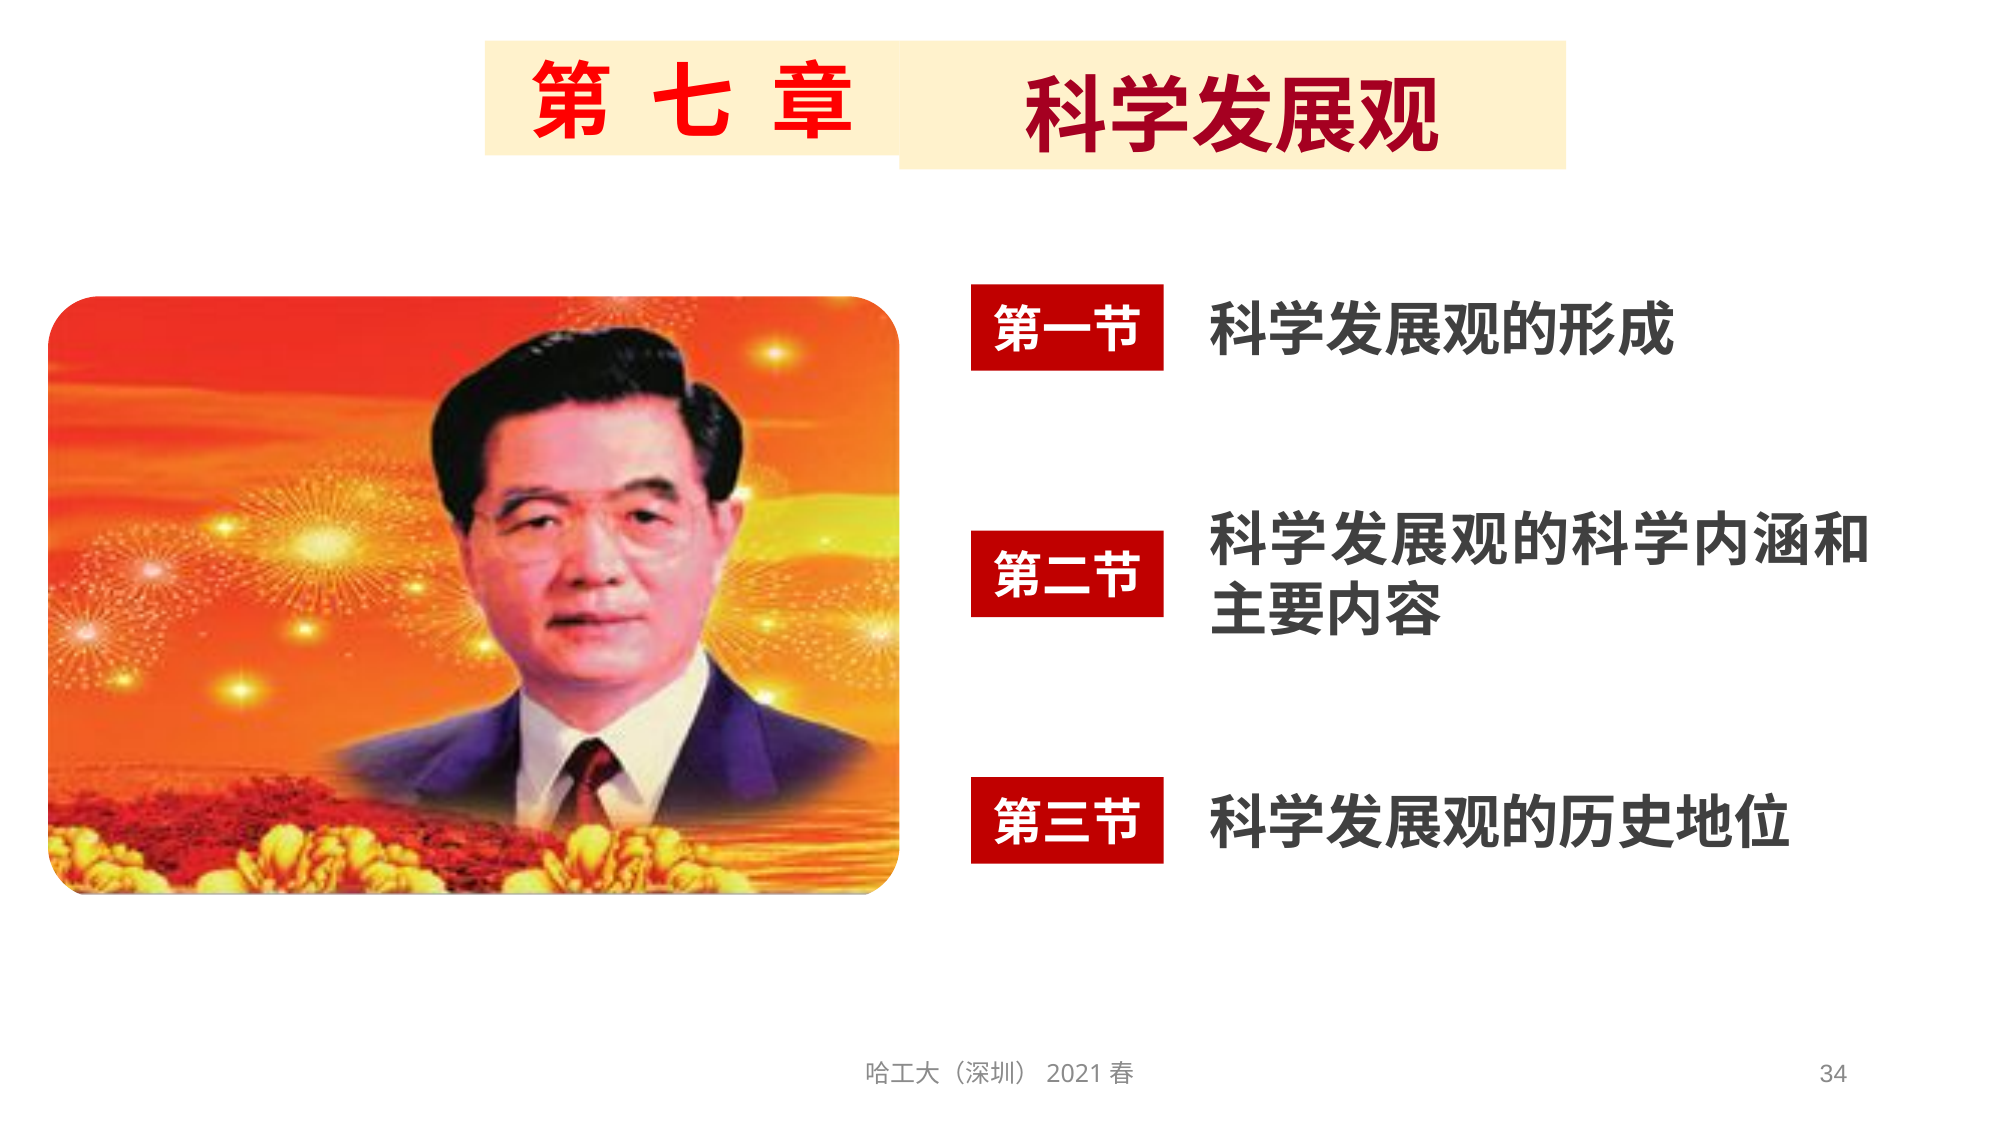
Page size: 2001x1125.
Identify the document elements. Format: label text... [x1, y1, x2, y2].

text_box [971, 284, 1887, 371]
slide_number 34 [1412, 1042, 1863, 1103]
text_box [971, 494, 1887, 652]
text_box 科学发展观 [899, 40, 1567, 170]
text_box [971, 777, 1887, 864]
footer 哈工大（深圳）2021春 [662, 1042, 1338, 1103]
picture [47, 296, 900, 899]
text_box 第 七 章 [484, 40, 899, 156]
